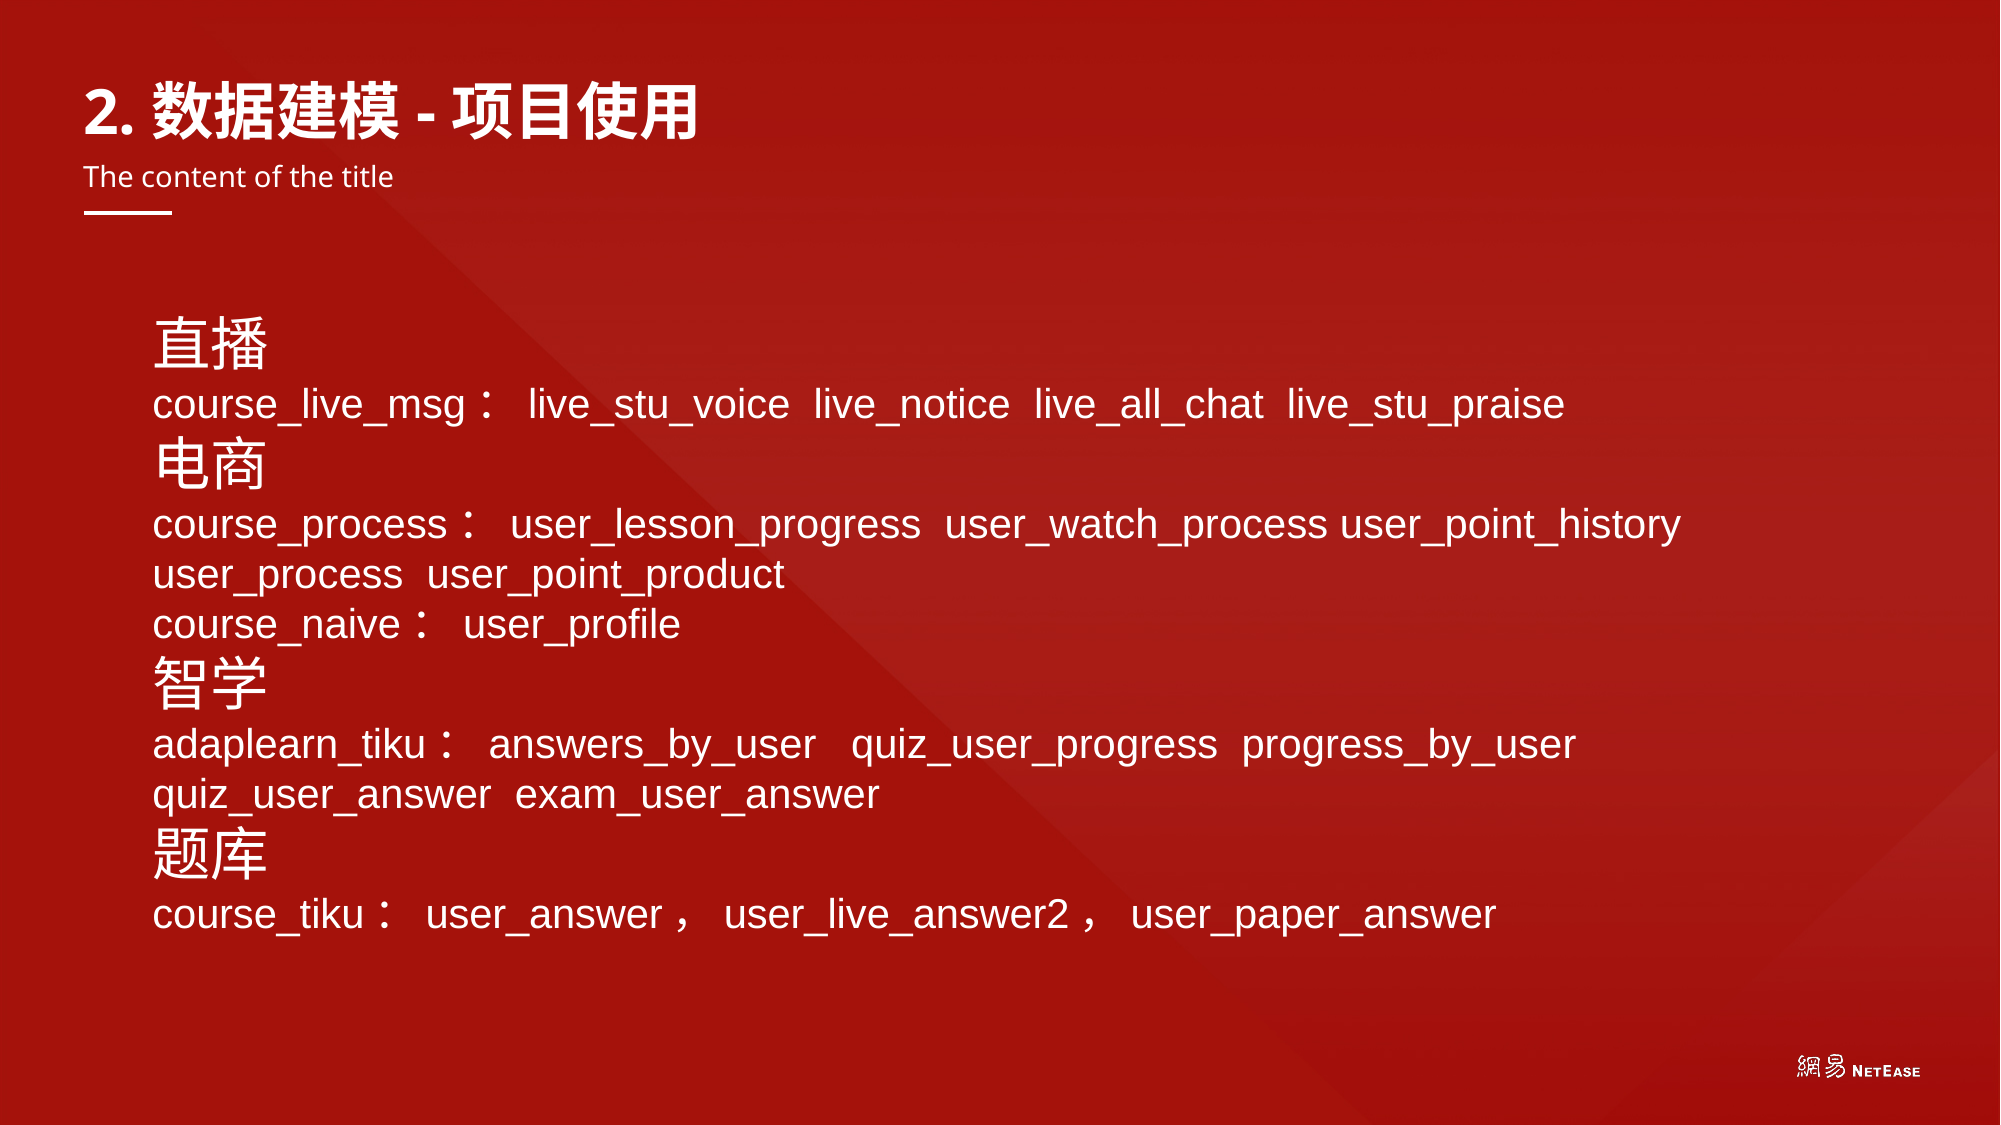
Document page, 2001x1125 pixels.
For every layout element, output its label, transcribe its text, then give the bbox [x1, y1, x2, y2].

text_box 2.数据建模-项目使用 [68, 64, 794, 150]
list 直播 course_live_msg：live_stu_voice live_notice live_all_chat live_stu_praise 电商 course_process：user_lesson_progress user_watch_process user_point_history user_process user_point_product course_naive：user_profile 智学 adaplearn_tiku：answers_by_user quiz_user_progress progress_by_user quiz_user_answer exam_user_answer 题库 course_tiku：user_answer，user_live_answer2，user_paper_answer [137, 299, 1863, 1014]
picture [0, 0, 2000, 1125]
text_box The content of the title [68, 150, 794, 201]
